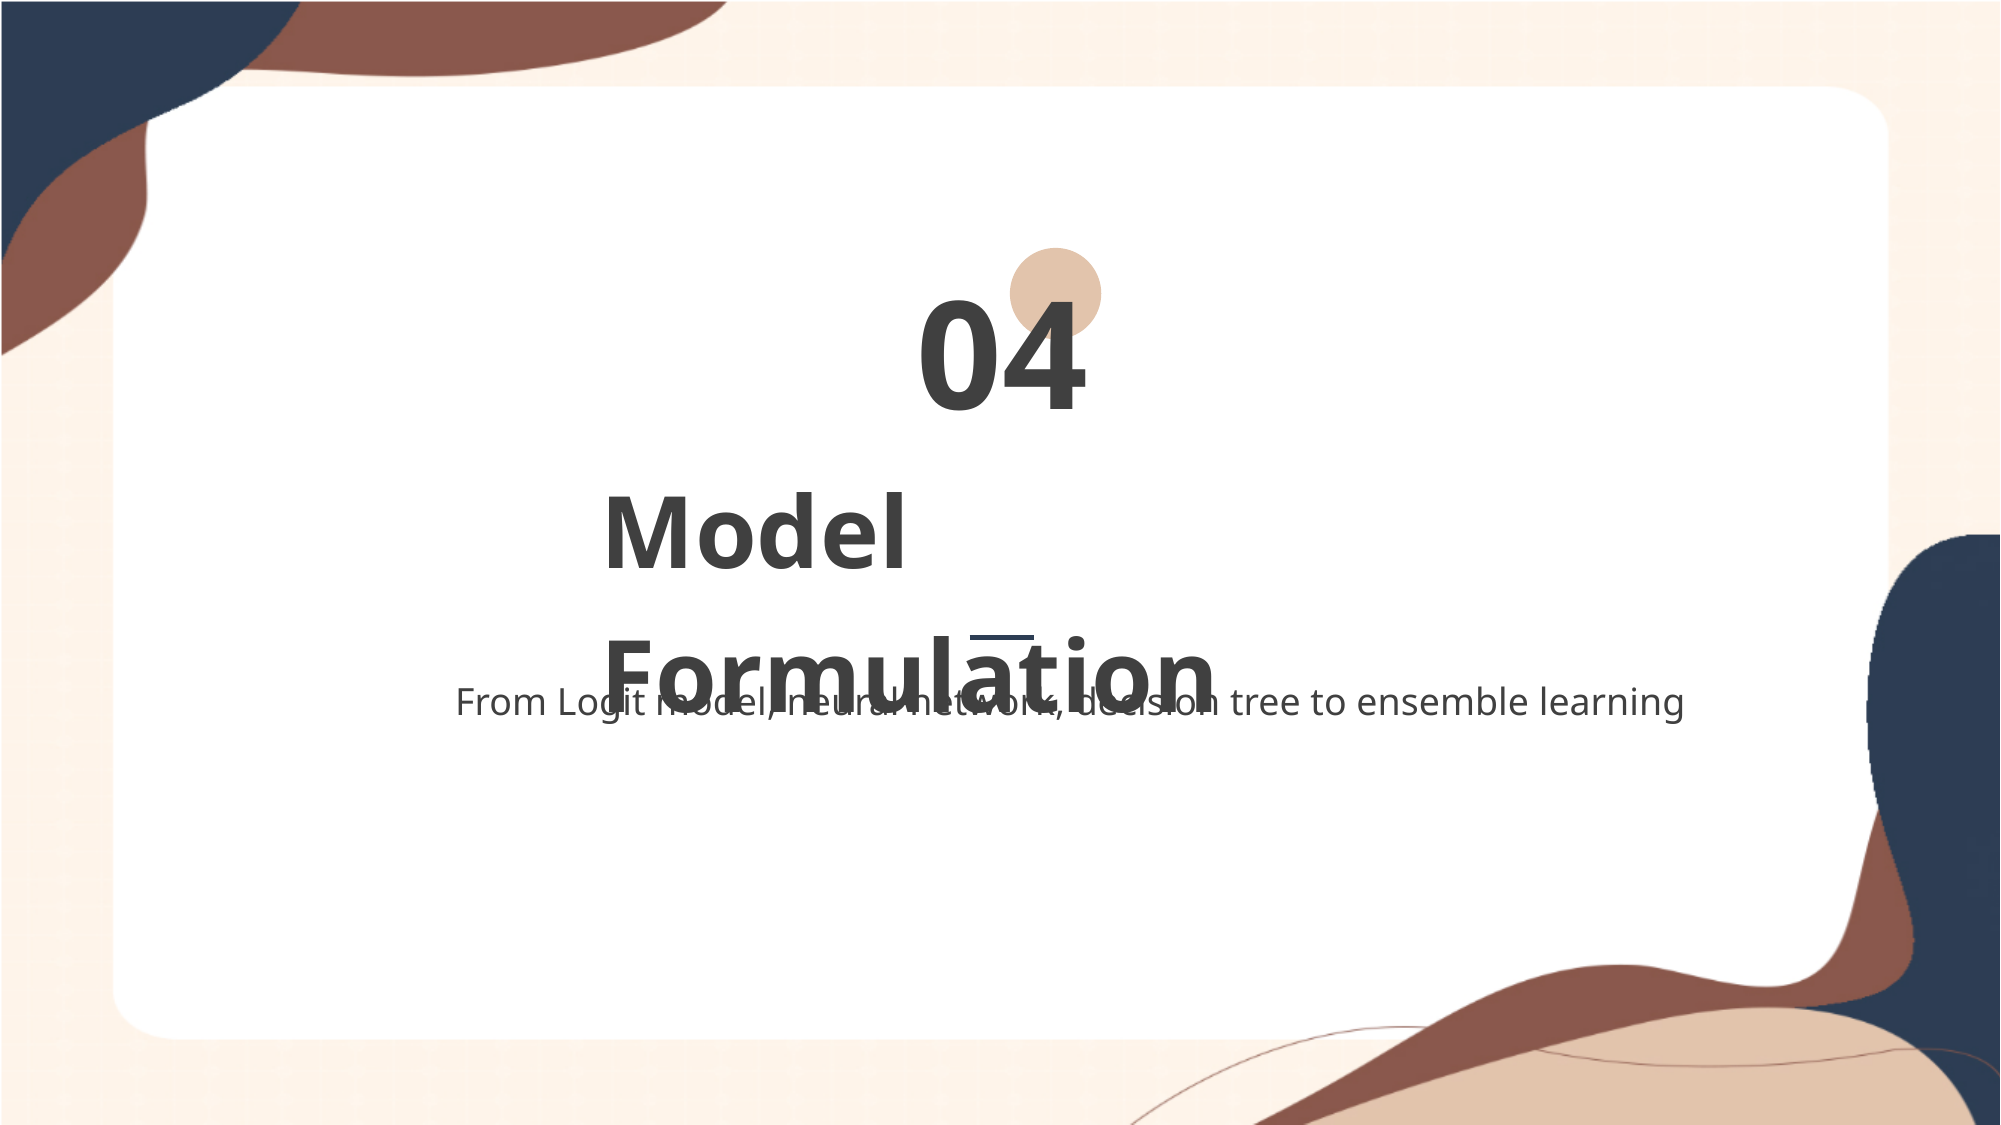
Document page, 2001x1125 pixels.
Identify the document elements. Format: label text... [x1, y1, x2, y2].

picture [3, 0, 2000, 1125]
text_box From Logit model, neural network, decision tree to ensemble learning [1563, 661, 1742, 731]
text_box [905, 215, 1102, 425]
